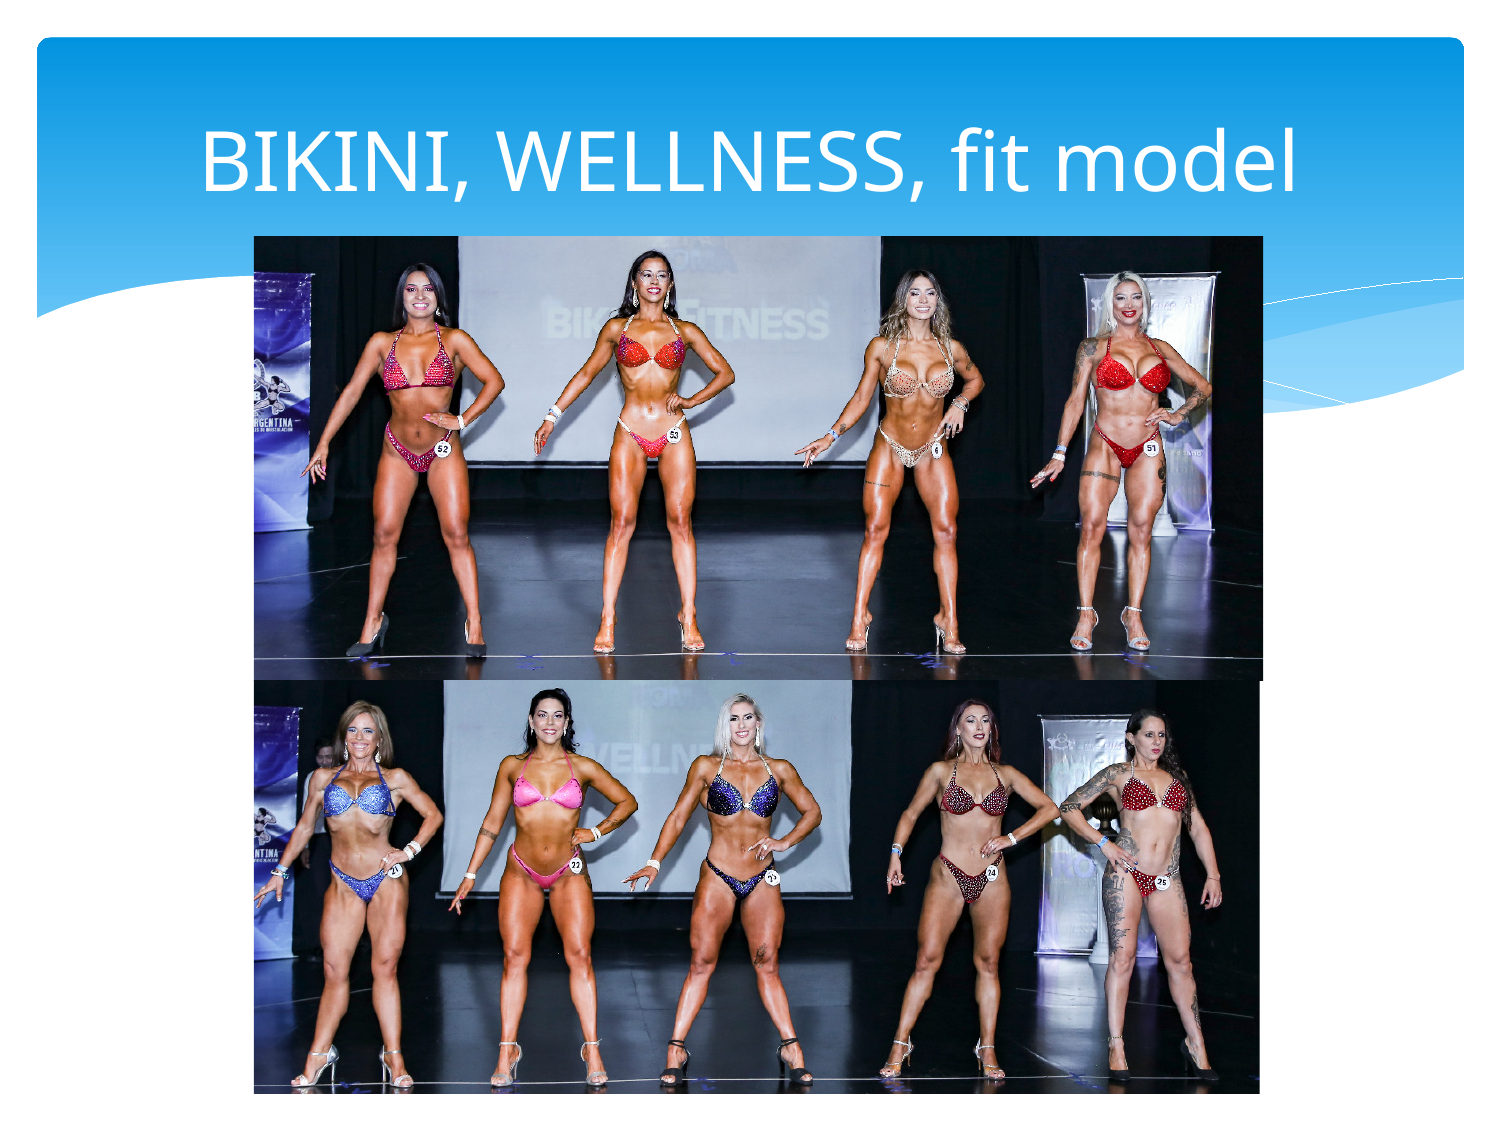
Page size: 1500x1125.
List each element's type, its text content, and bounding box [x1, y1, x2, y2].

picture [253, 680, 1260, 1095]
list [253, 236, 1264, 681]
title BIKINI, WELLNESS, fit model [75, 55, 1425, 261]
